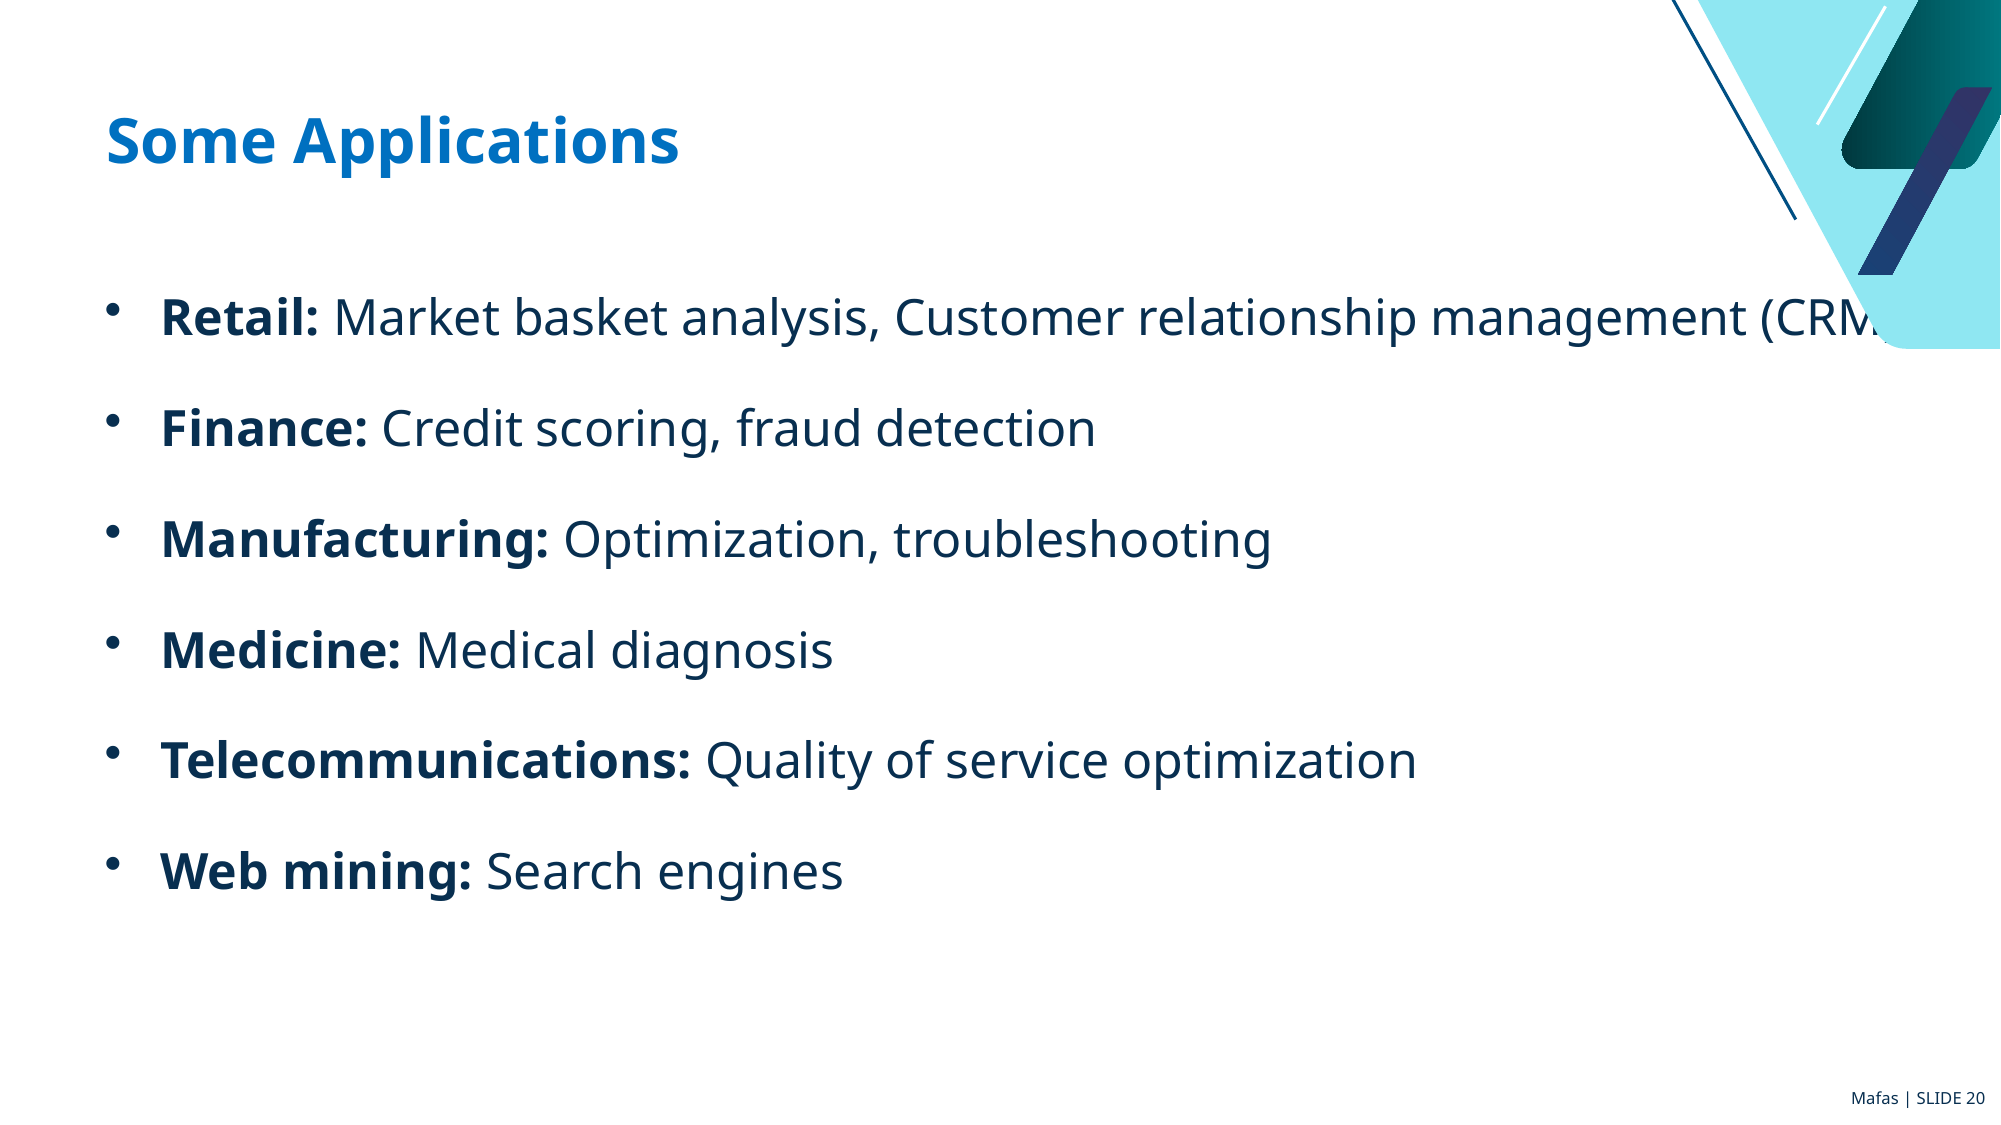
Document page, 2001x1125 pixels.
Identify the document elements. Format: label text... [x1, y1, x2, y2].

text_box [1672, 0, 2000, 349]
list Retail: Market basket analysis, Customer relationship management (CRM) Finance: Credit scoring, fraud detection Manufacturing: Optimization, troubleshooting Medicine: Medical diagnosis Telecommunications: Quality of service optimization Web mining: Search engines [89, 278, 1969, 1021]
title Some Applications [91, 45, 1667, 233]
